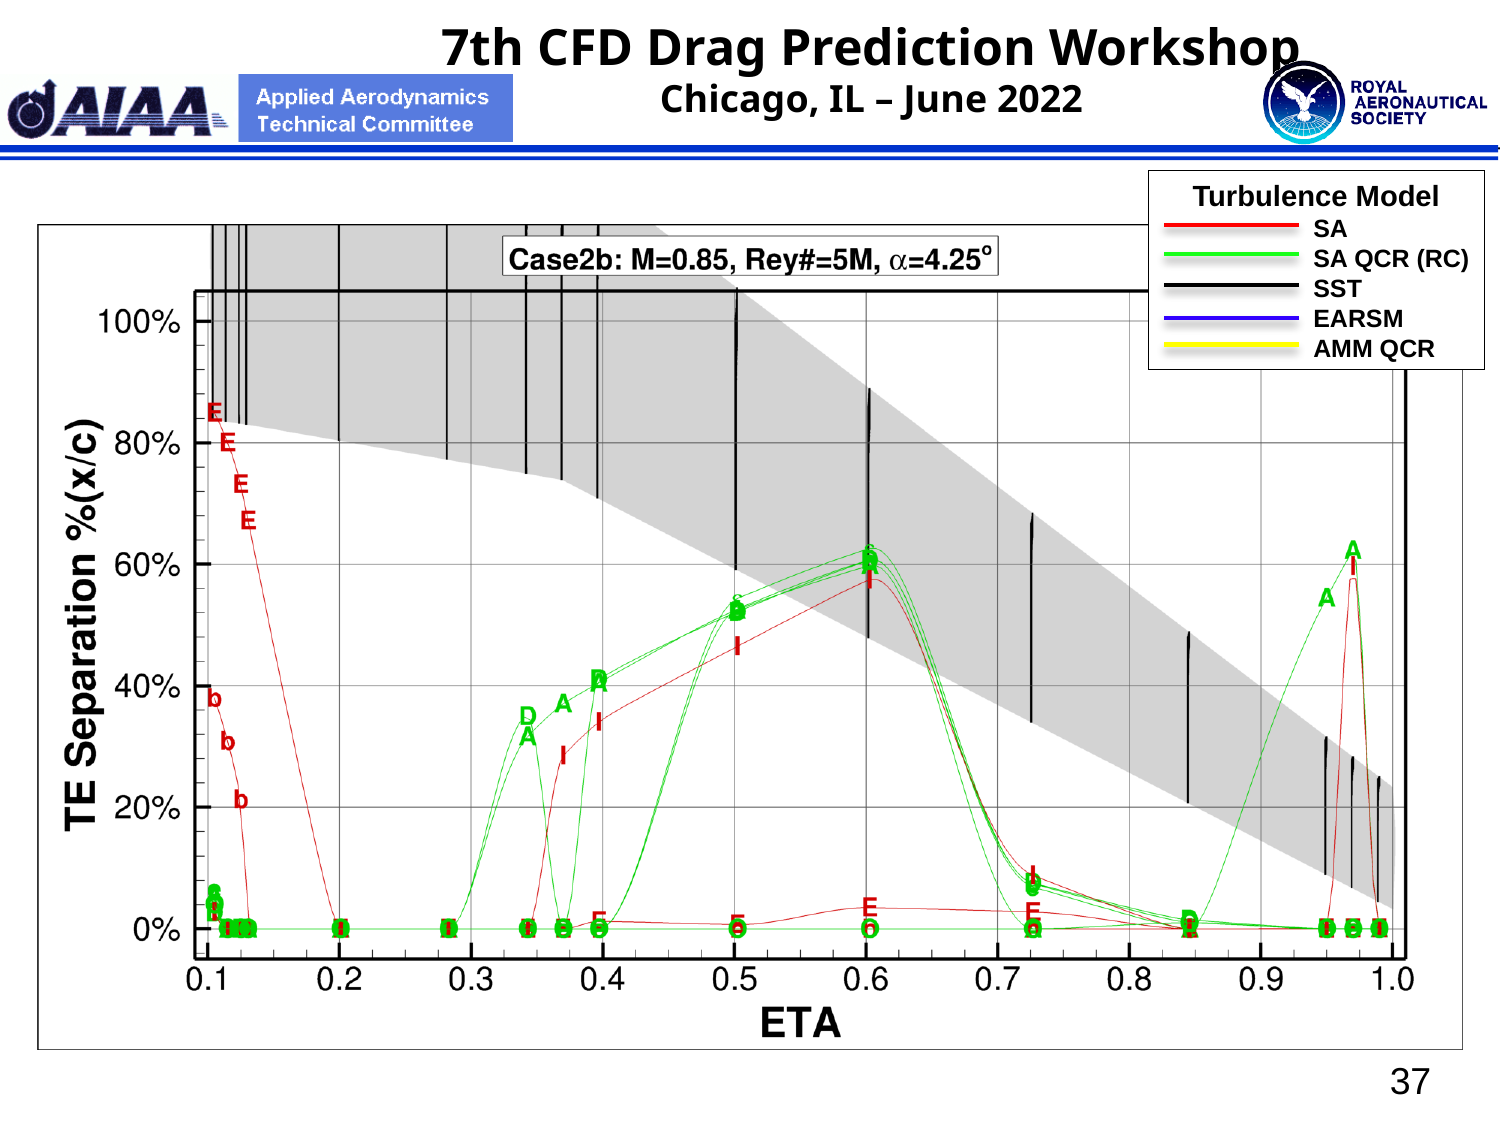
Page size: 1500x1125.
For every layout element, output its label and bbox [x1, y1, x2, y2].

picture [0, 74, 513, 142]
text_box [1146, 169, 1487, 373]
picture [1259, 36, 1488, 147]
picture [37, 224, 1463, 1051]
